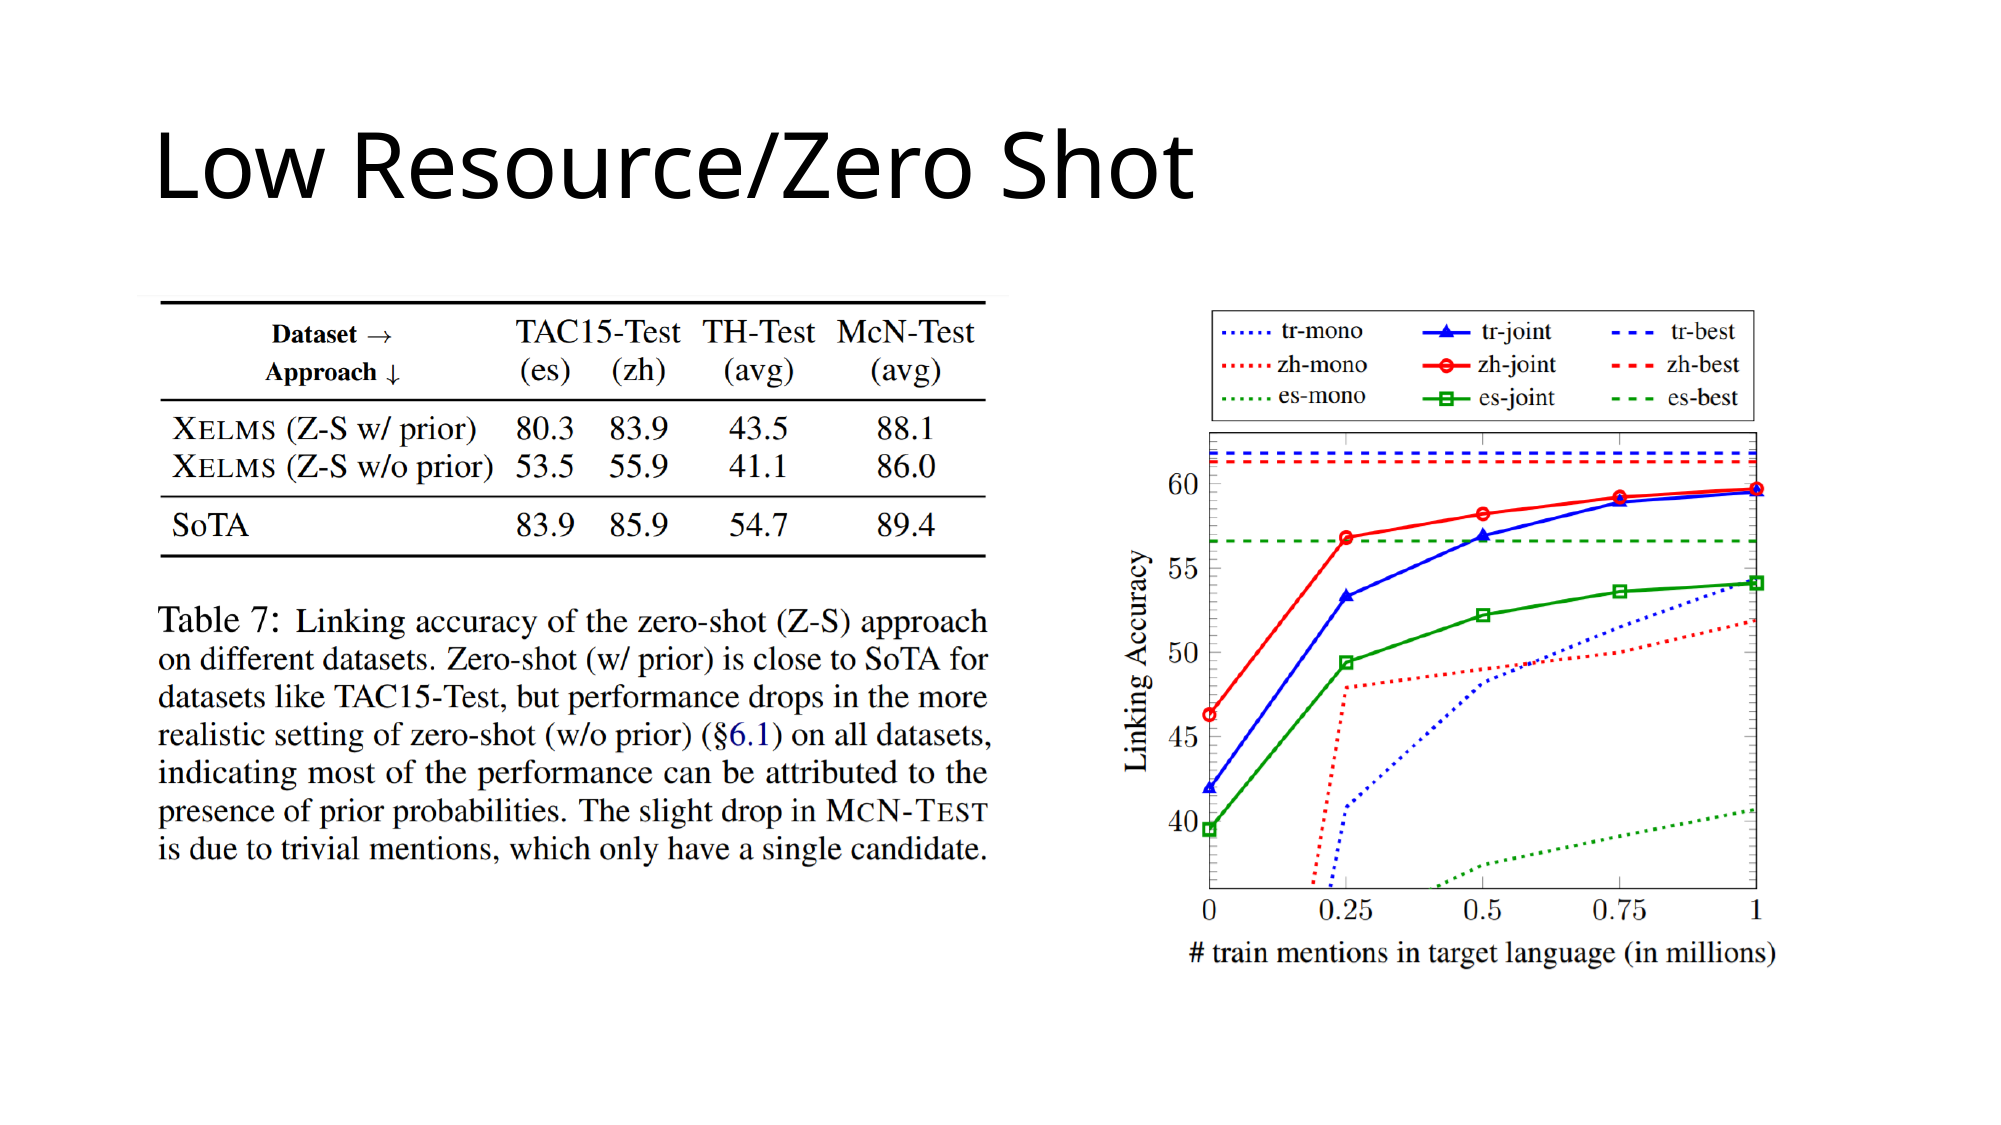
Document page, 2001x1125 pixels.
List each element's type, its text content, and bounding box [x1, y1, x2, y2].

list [137, 295, 1009, 882]
title Low Resource/Zero Shot [137, 59, 1863, 278]
picture [1101, 277, 1823, 993]
